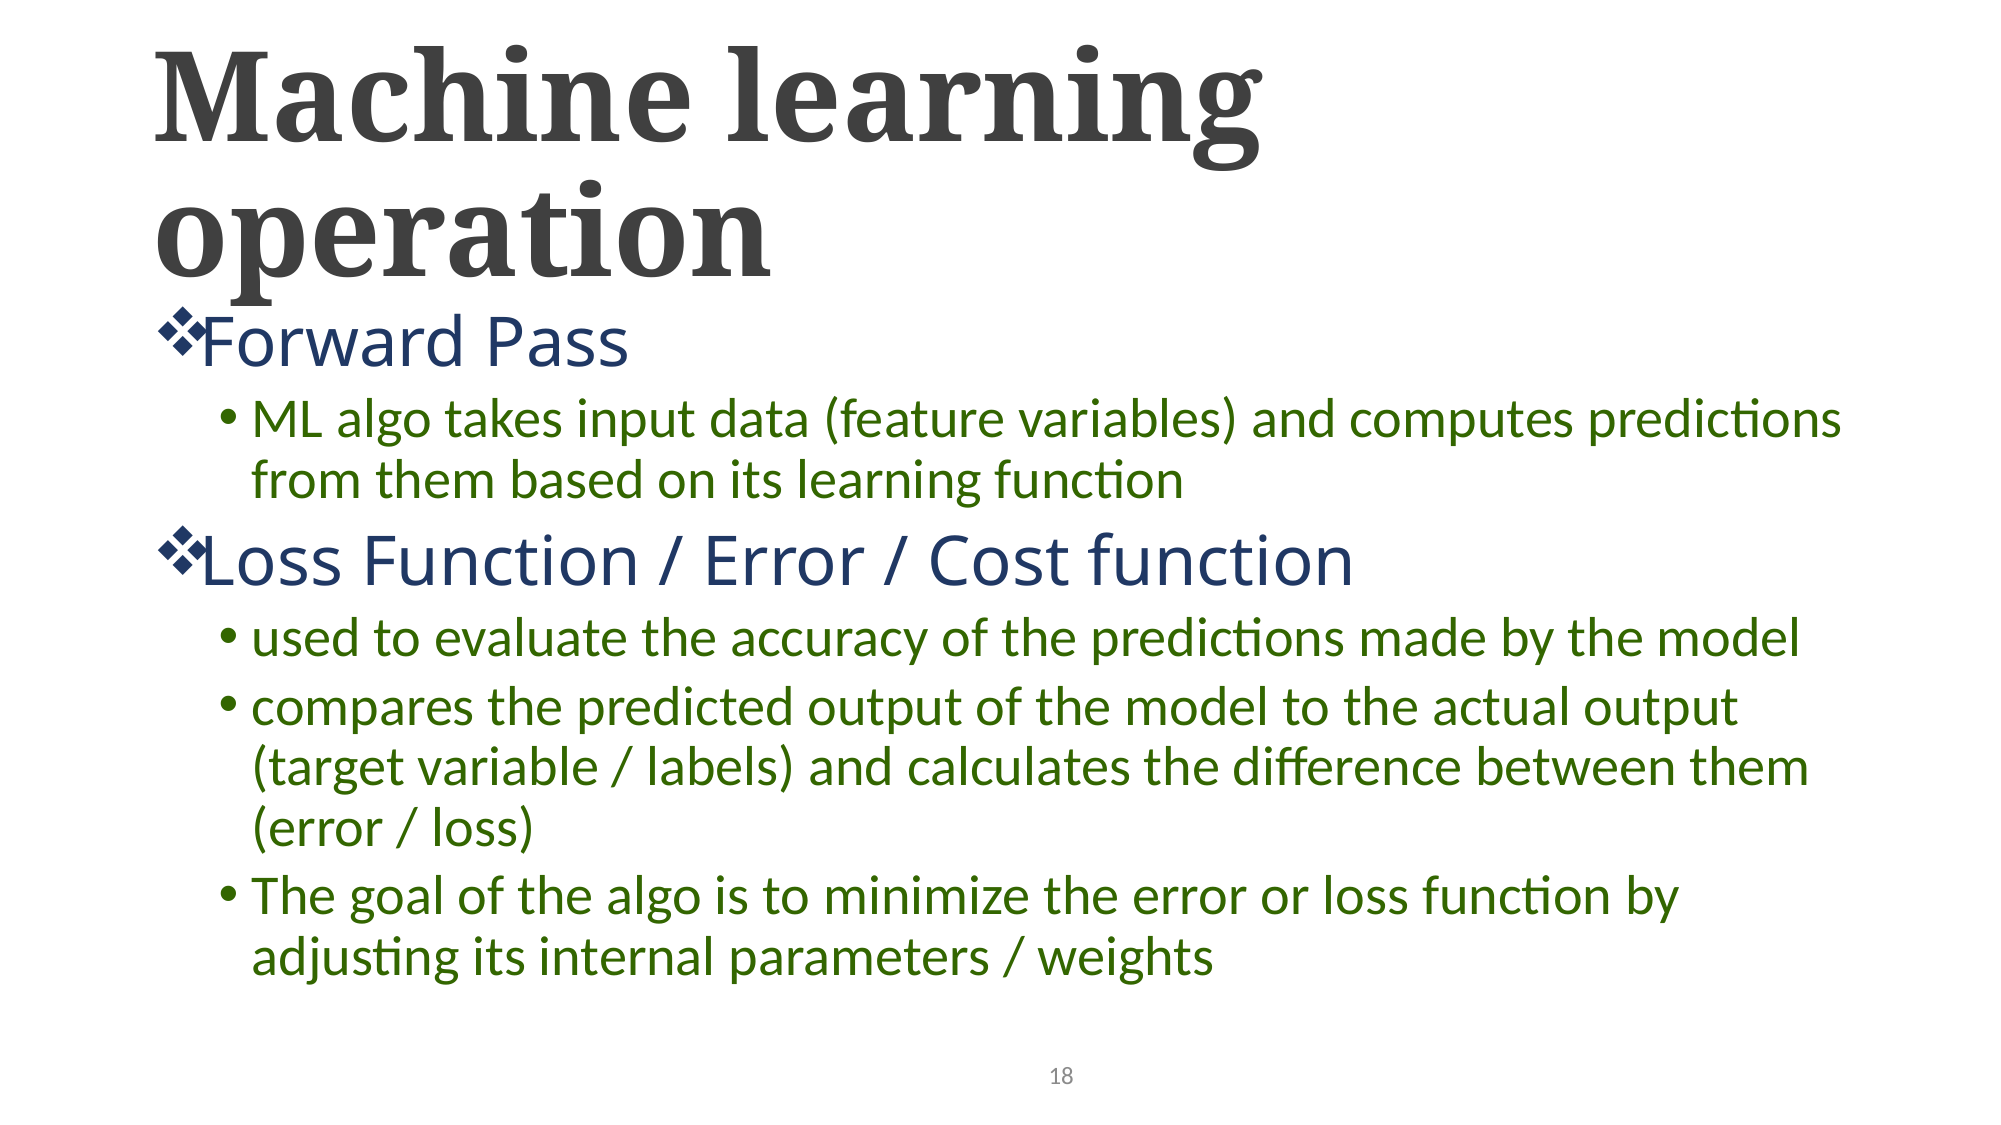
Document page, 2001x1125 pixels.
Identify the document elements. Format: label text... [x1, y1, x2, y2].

list Forward Pass ML algo takes input data (feature variables) and computes predictions from them based on its learning function Loss Function / Error / Cost function used to evaluate the accuracy of the predictions made by the model compares the predicted output of the model to the actual output (target variable / labels) and calculates the difference between them (error / loss) The goal of the algo is to minimize the error or loss function by adjusting its internal parameters / weights [137, 299, 1863, 1014]
slide_number 18 [639, 1044, 1089, 1105]
title Machine learning operation [137, 59, 1863, 278]
